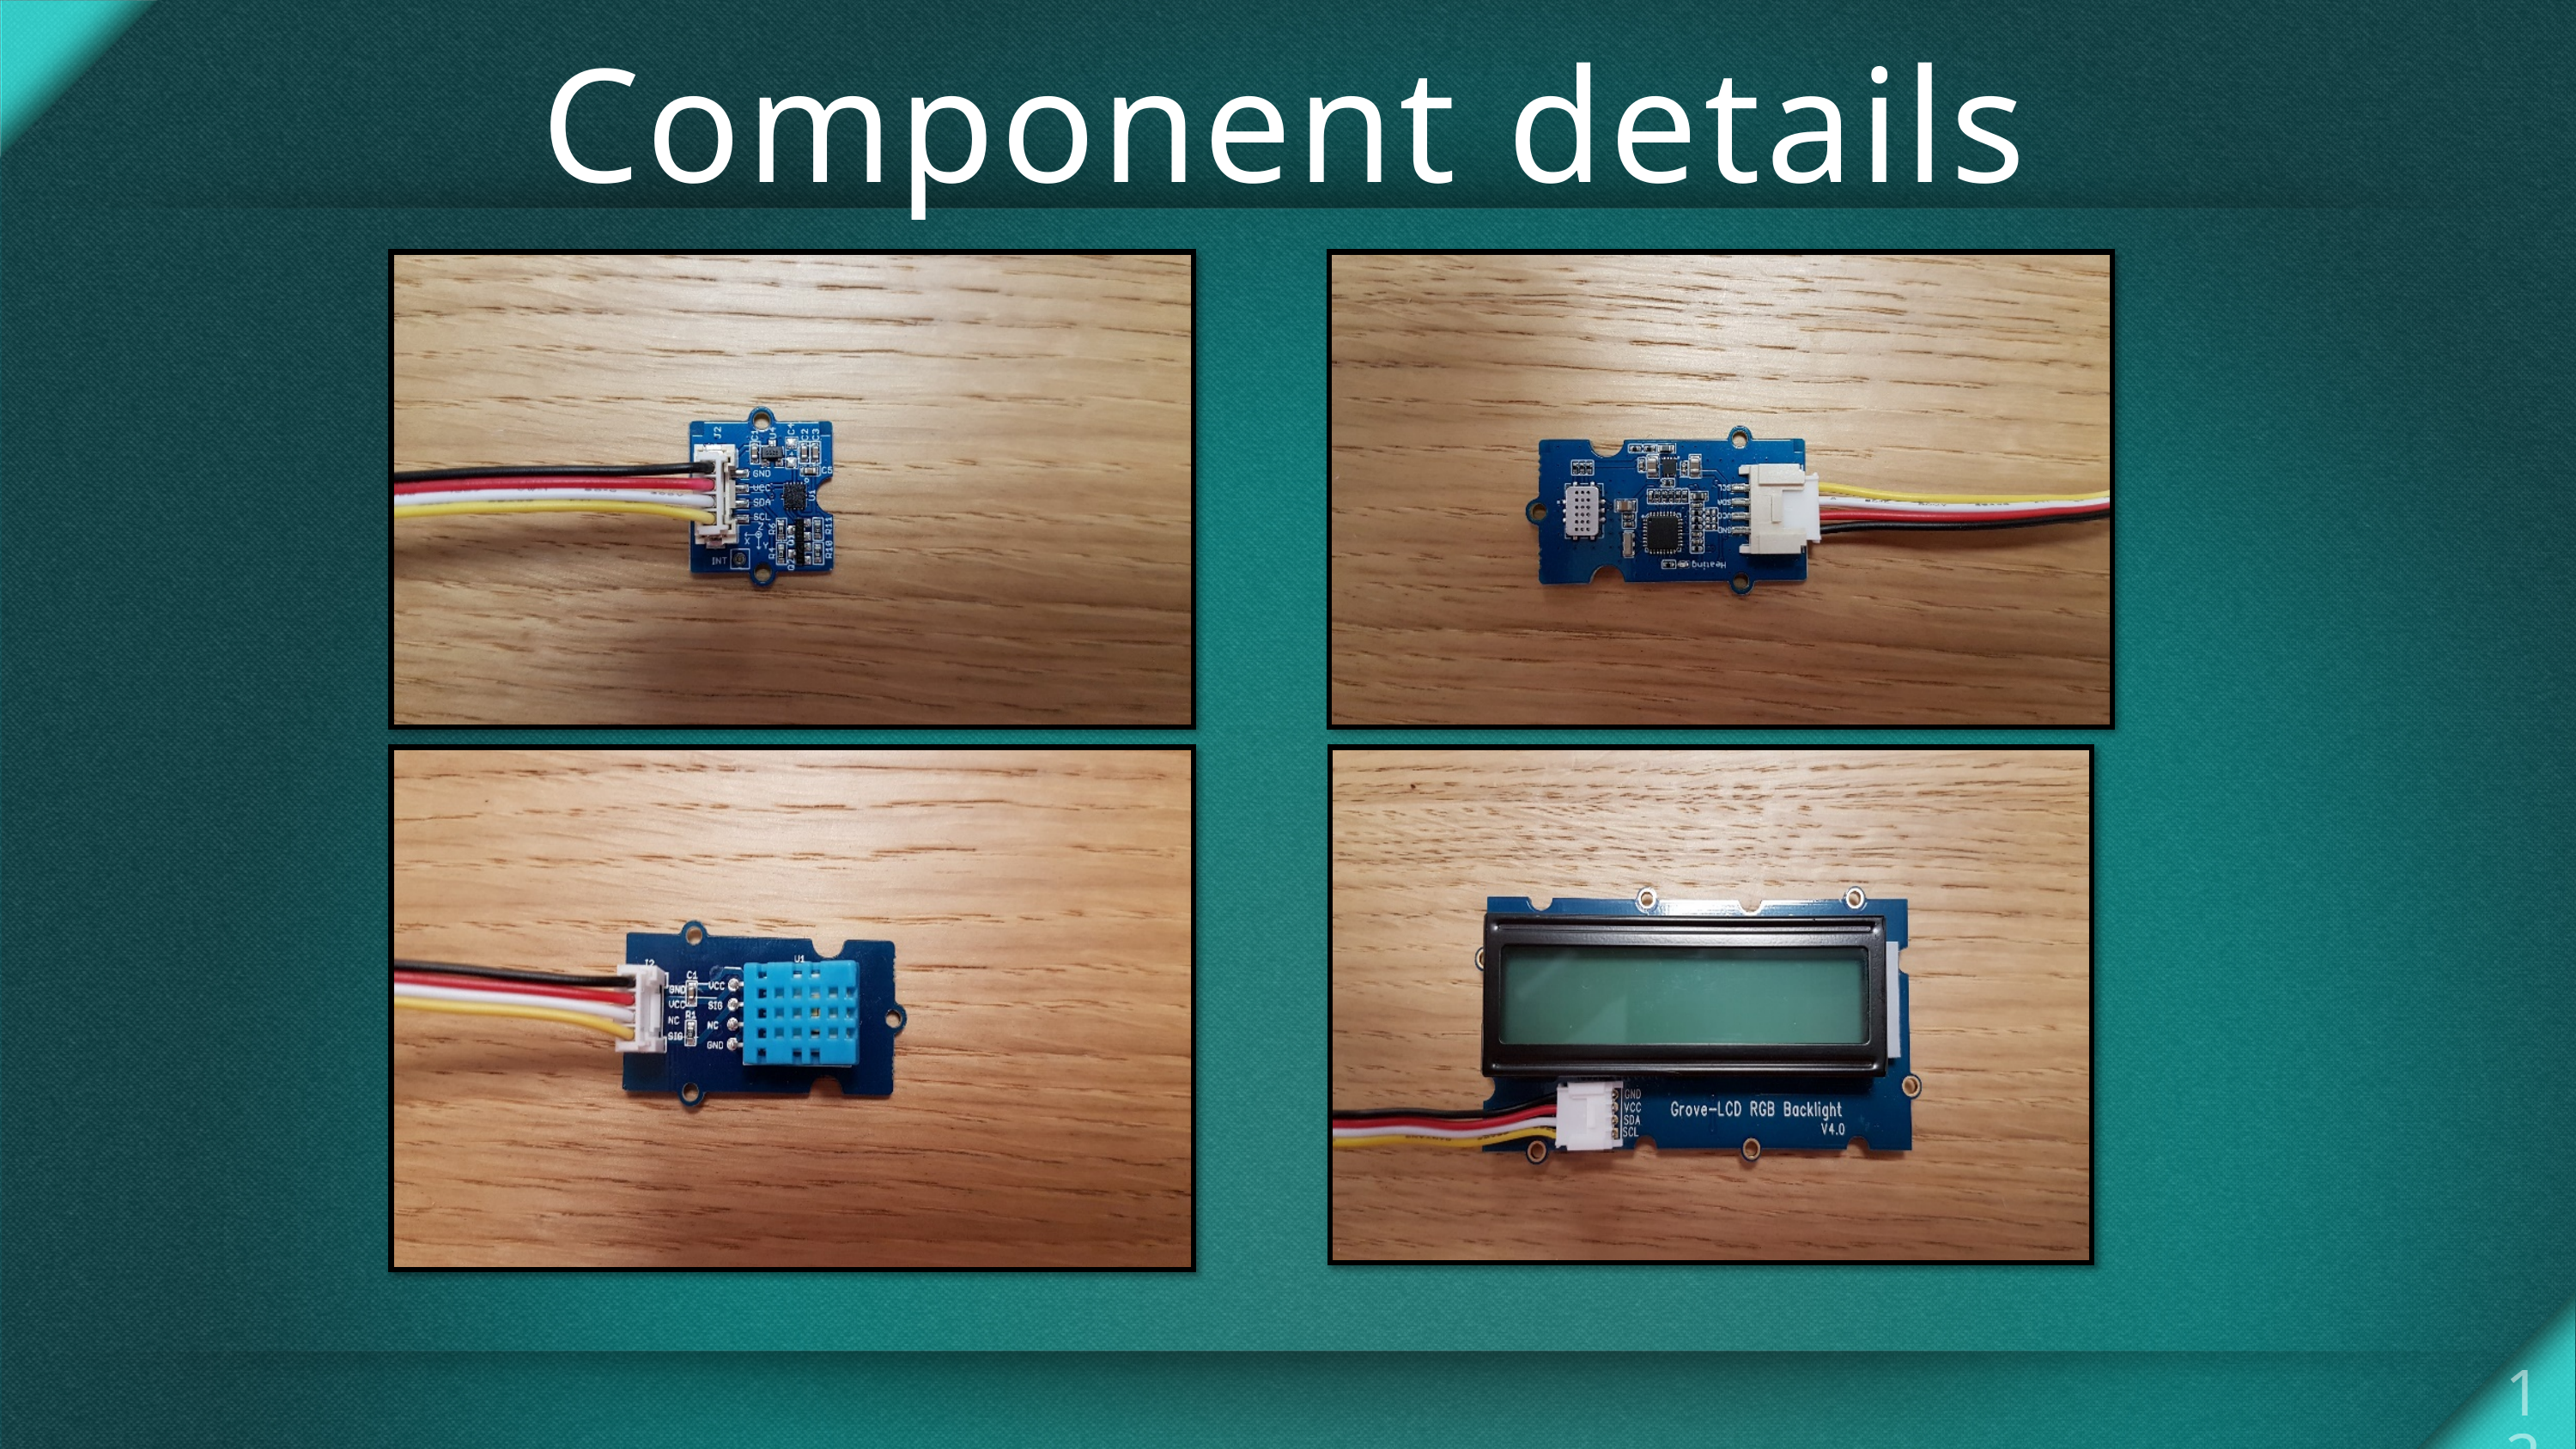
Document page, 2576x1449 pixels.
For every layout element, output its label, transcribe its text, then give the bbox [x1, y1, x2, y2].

picture [0, 0, 2576, 1449]
picture [2567, 1434, 2576, 1449]
slide_number 12 [2482, 1356, 2576, 1434]
title Component details [125, 34, 2445, 204]
